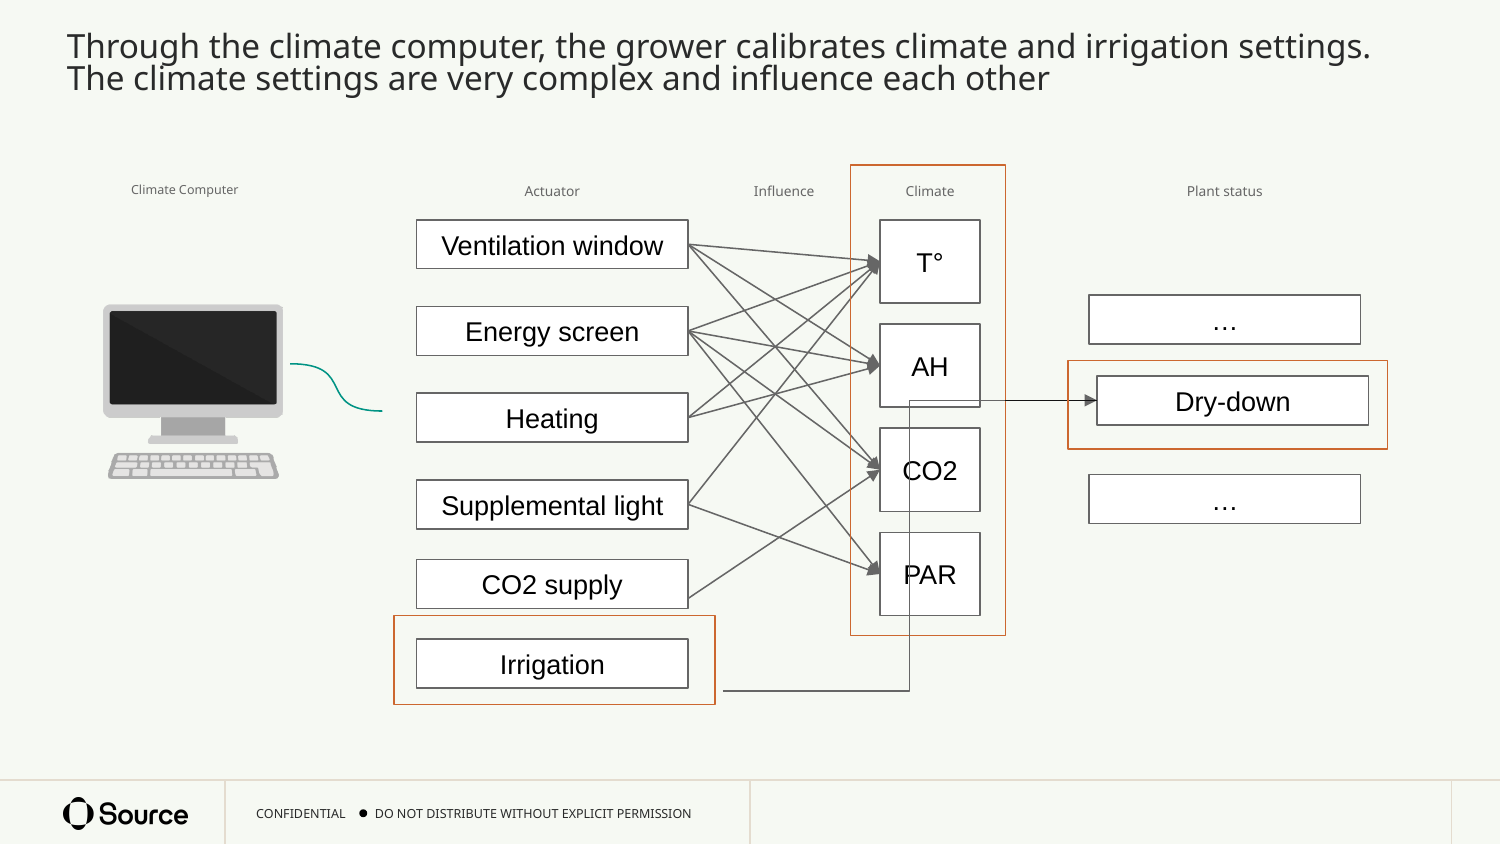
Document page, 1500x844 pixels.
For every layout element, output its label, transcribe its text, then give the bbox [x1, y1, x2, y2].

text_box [722, 400, 1098, 692]
text_box … [1088, 294, 1361, 344]
text_box Climate Computer [115, 165, 254, 215]
picture [63, 797, 188, 830]
text_box CO2 supply [416, 559, 689, 609]
text_box [394, 615, 715, 705]
text_box Ventilation window [416, 219, 689, 269]
text_box Climate [860, 165, 1000, 215]
text_box Plant status [1155, 165, 1294, 215]
text_box [1067, 360, 1388, 450]
text_box Supplemental light [416, 479, 681, 529]
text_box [687, 583, 717, 599]
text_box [687, 330, 881, 575]
text_box [850, 165, 1006, 398]
text_box Energy screen [416, 306, 680, 356]
picture [102, 304, 283, 479]
text_box Actuator [482, 165, 622, 215]
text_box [687, 243, 881, 259]
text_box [289, 363, 383, 412]
text_box Influence [714, 165, 850, 215]
text_box … [1102, 474, 1361, 524]
text_box Heating [416, 393, 680, 443]
title Through the climate computer, the grower calibrates climate and irrigation settings. The climate settings are very complex and influence each other [51, 17, 1421, 164]
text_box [687, 261, 881, 330]
